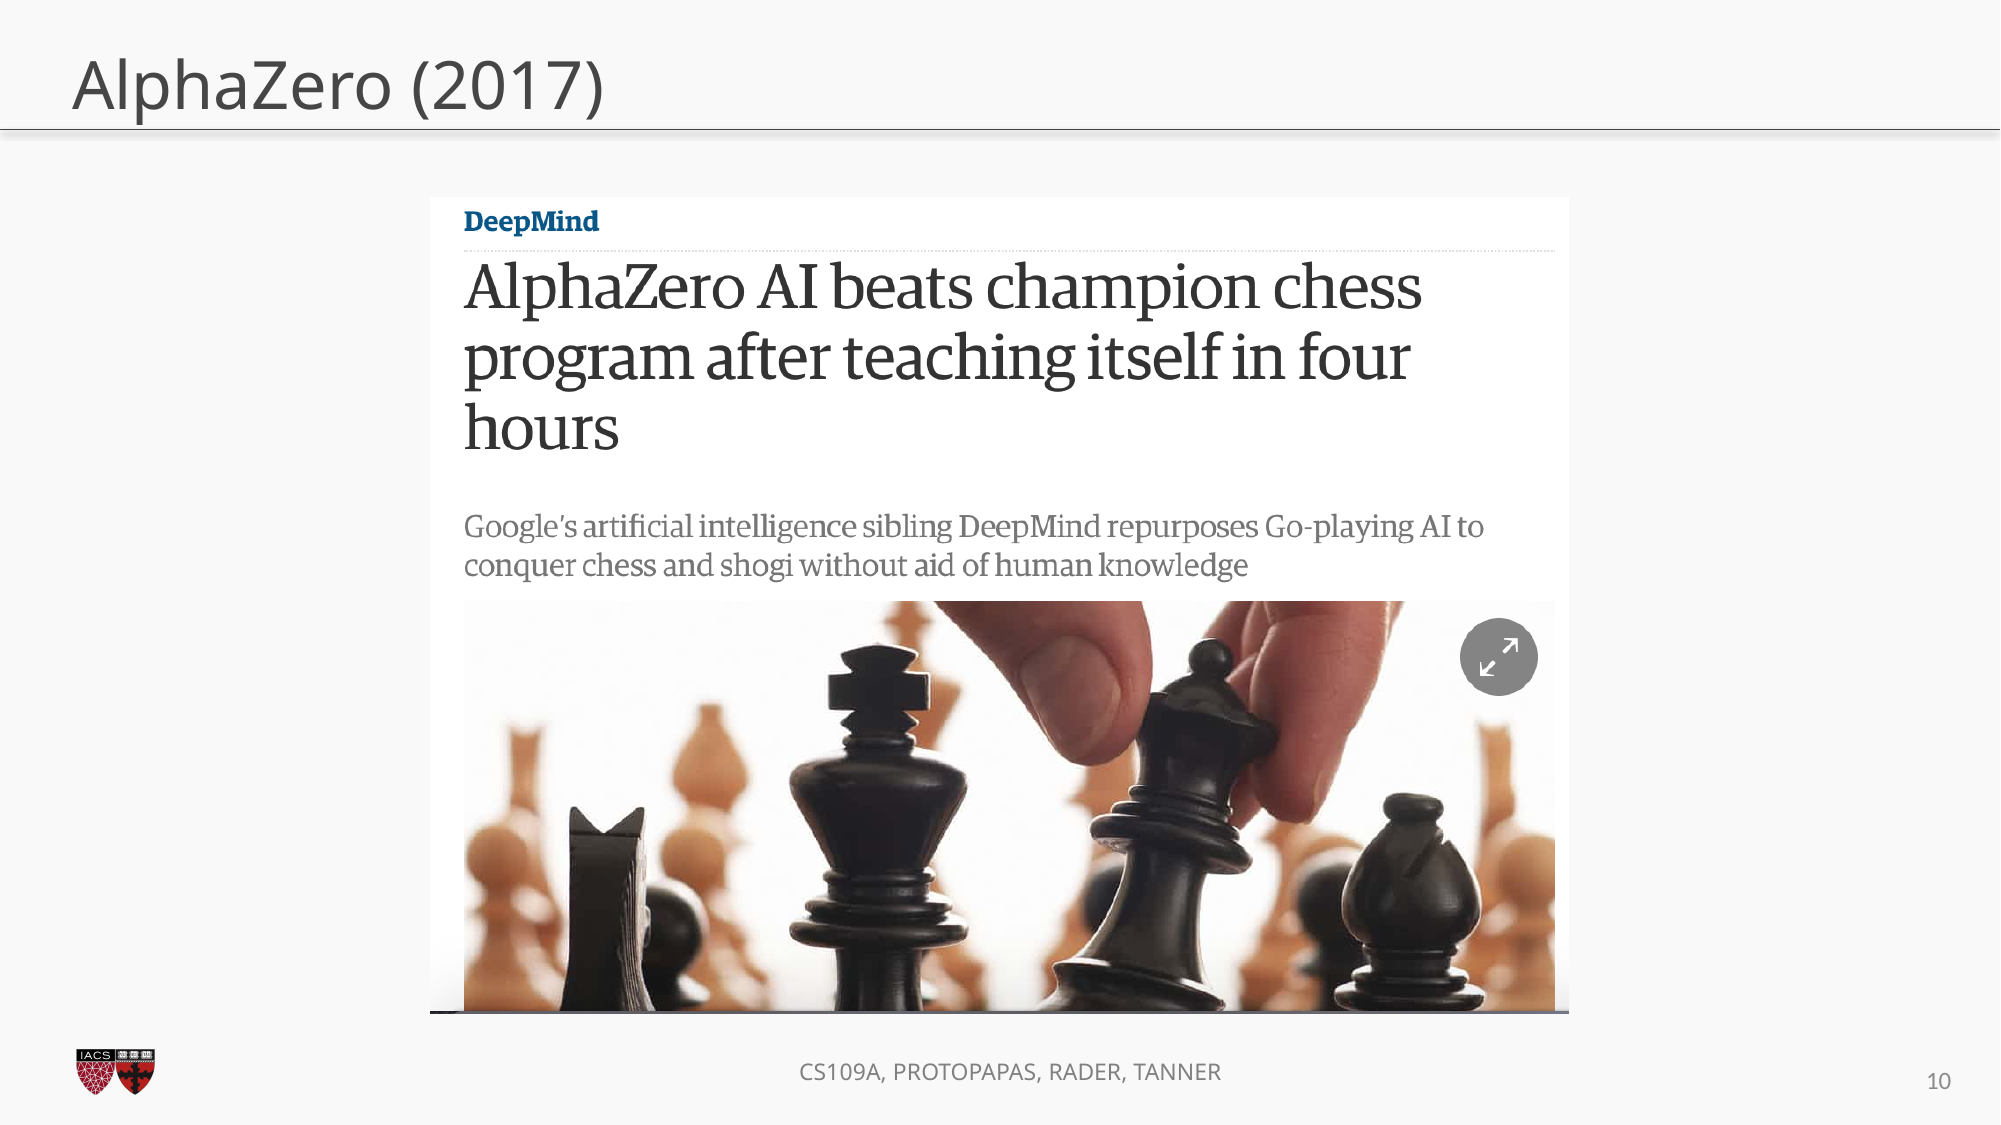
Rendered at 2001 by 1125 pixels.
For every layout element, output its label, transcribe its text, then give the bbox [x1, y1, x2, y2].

title AlphaZero (2017) [57, 35, 1943, 162]
picture [75, 1049, 155, 1095]
picture [430, 197, 1570, 1014]
slide_number 10 [1500, 1050, 1967, 1110]
